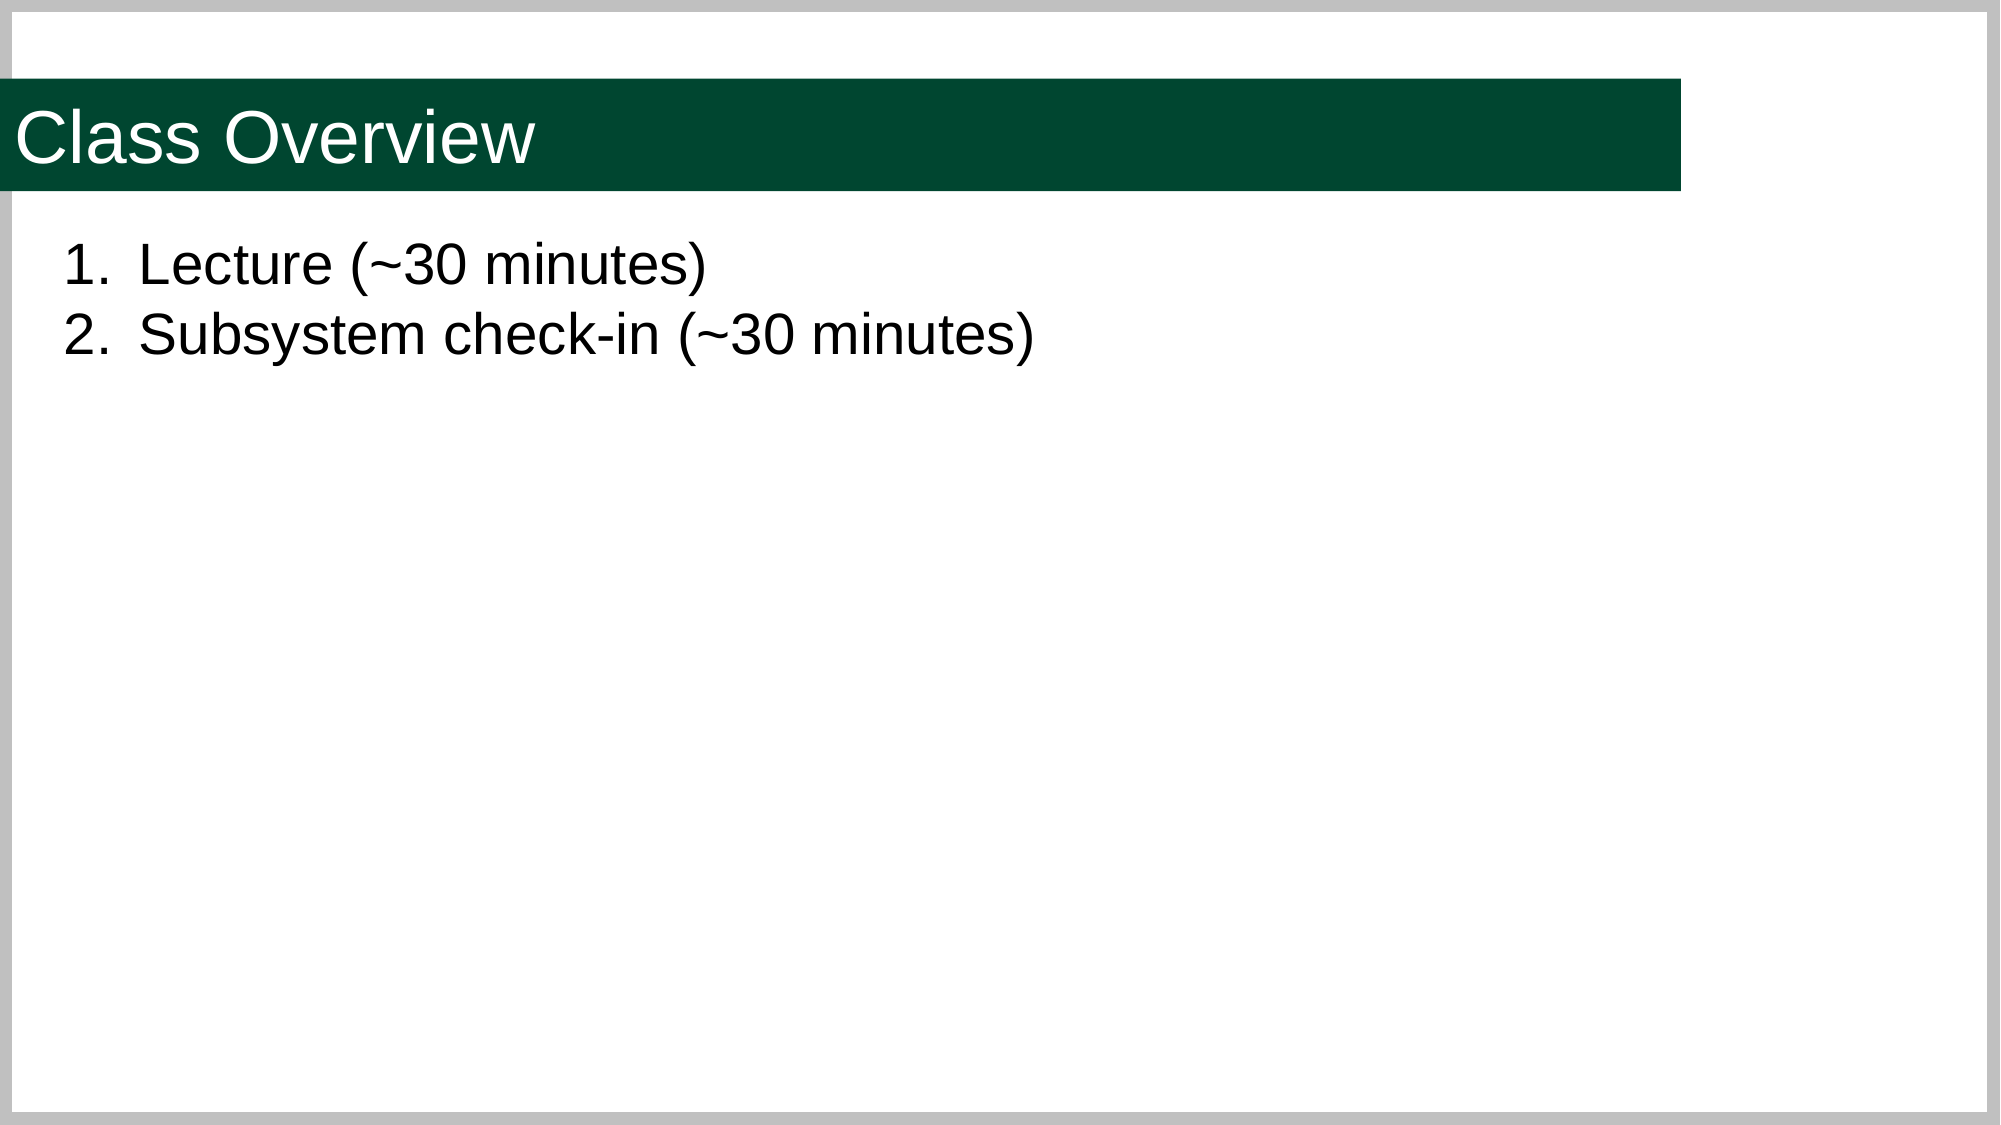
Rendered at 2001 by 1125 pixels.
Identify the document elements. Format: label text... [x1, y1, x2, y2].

text_box Class Overview [0, 84, 1360, 184]
text_box Lecture (~30 minutes) Subsystem check-in (~30 minutes) [49, 219, 1052, 374]
text_box [0, 0, 2000, 1125]
text_box [0, 78, 1681, 192]
